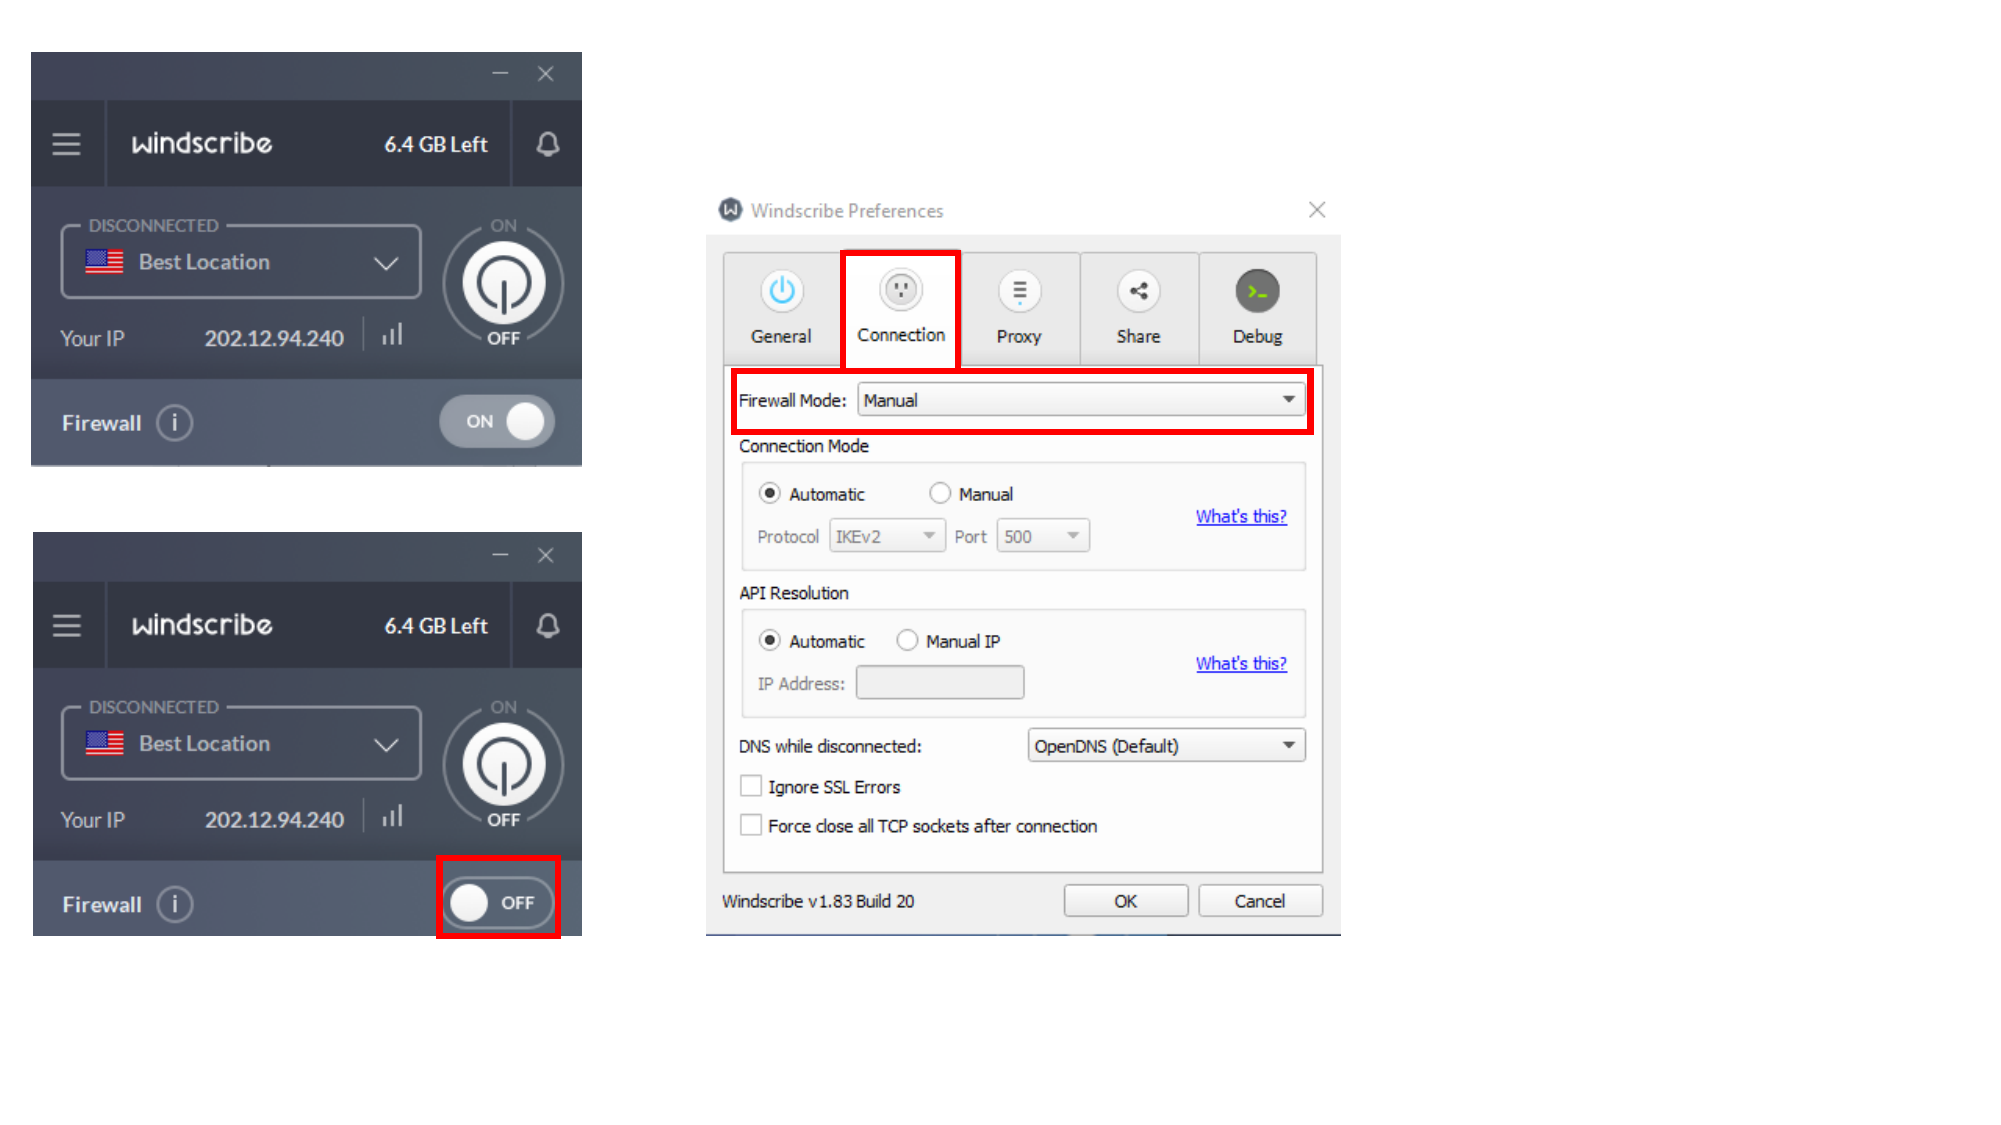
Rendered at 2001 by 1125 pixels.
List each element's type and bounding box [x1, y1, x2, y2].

text_box [33, 532, 582, 936]
text_box [706, 189, 1341, 936]
picture [31, 52, 582, 467]
